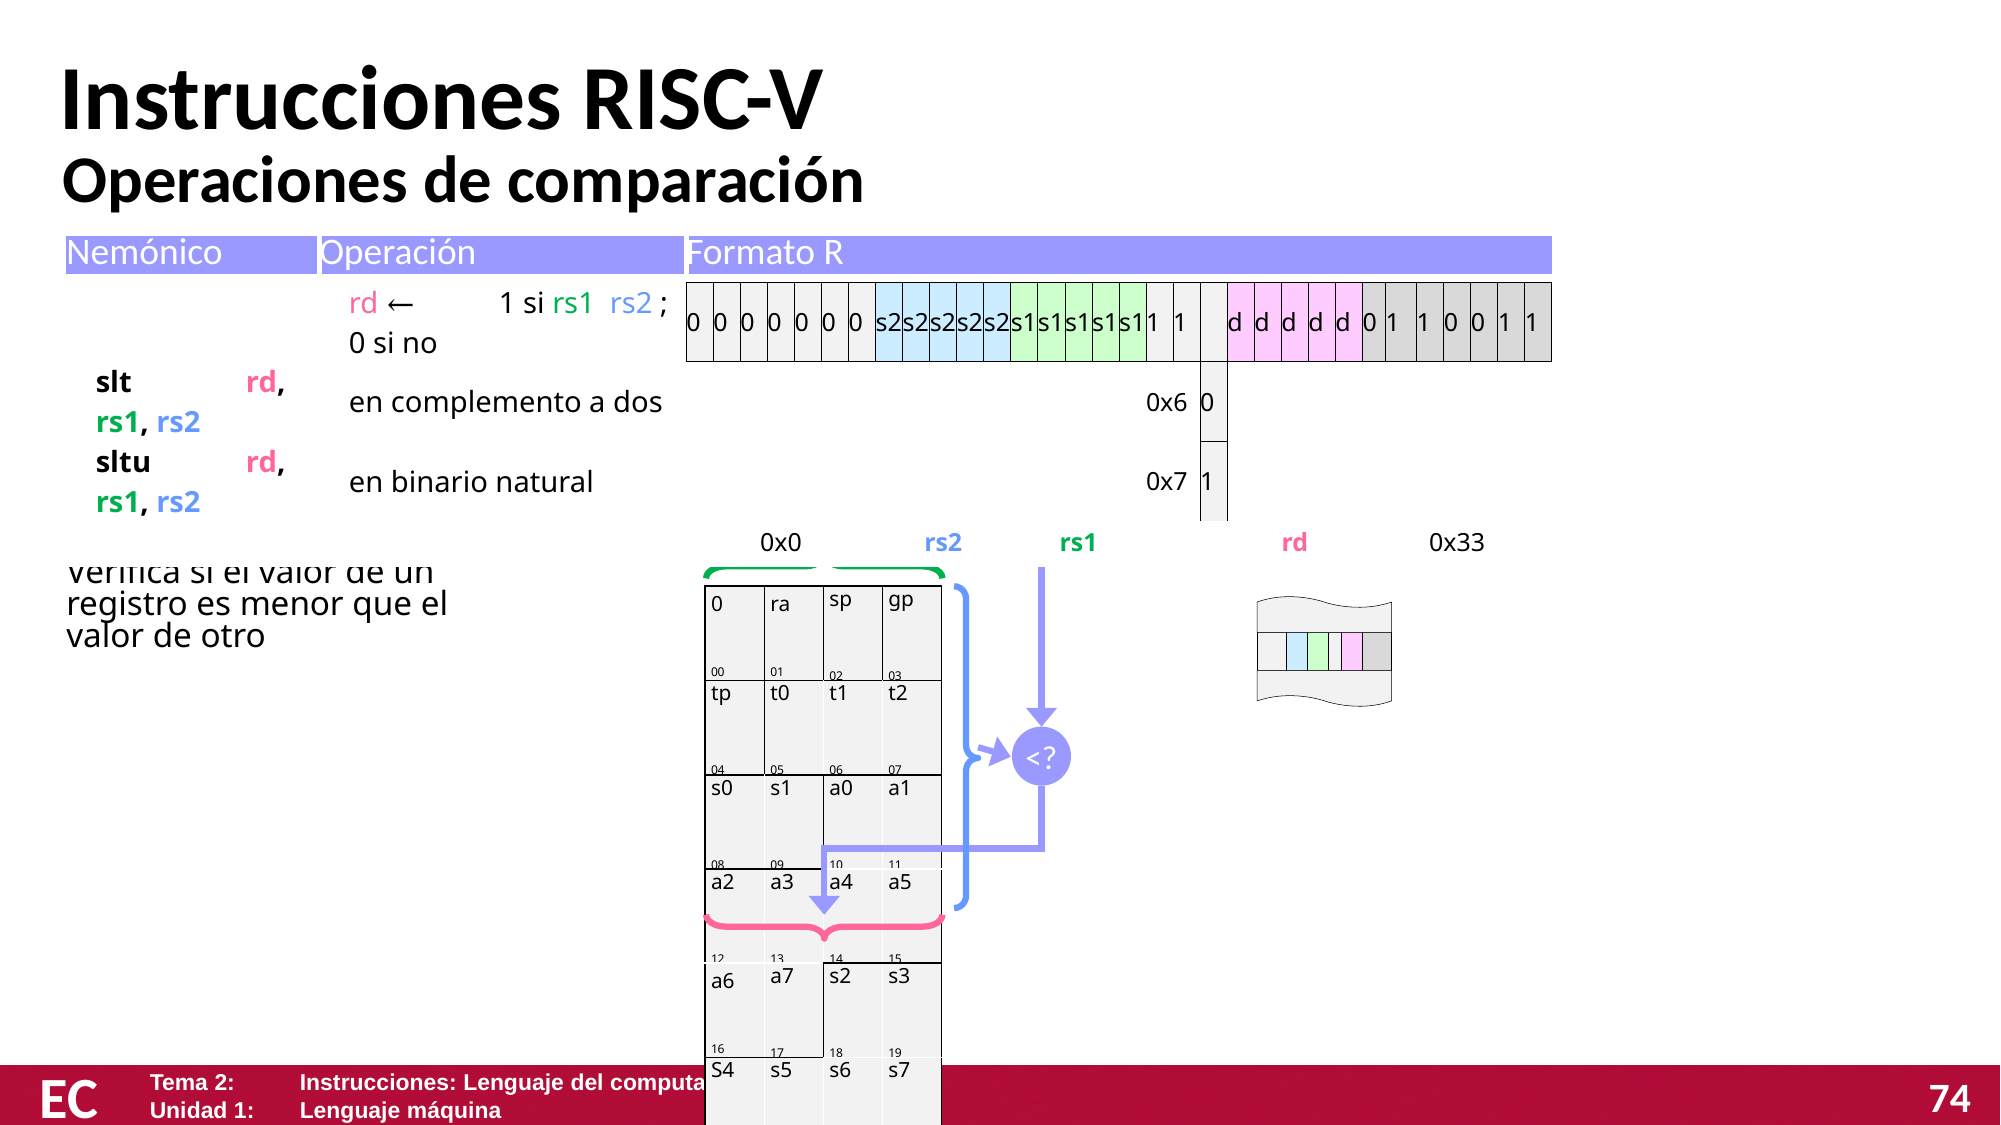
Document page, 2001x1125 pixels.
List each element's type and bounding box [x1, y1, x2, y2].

table_cell [883, 1058, 941, 1125]
table_cell [765, 927, 823, 962]
table_header [706, 587, 764, 680]
table_cell [827, 853, 856, 868]
table_cell [706, 919, 764, 962]
table_cell [765, 870, 822, 914]
table_cell [824, 776, 856, 847]
table_cell [765, 681, 823, 774]
table_cell [765, 964, 823, 1057]
table_cell [826, 870, 856, 914]
title [47, 32, 1900, 191]
text_box [1256, 589, 1392, 714]
table_header [824, 587, 846, 680]
table_cell [706, 1058, 764, 1125]
table_cell [706, 776, 764, 868]
table_cell [824, 927, 856, 962]
table_header [765, 587, 823, 680]
table_cell [706, 681, 764, 774]
table_cell [706, 870, 764, 914]
table_cell [883, 972, 941, 1057]
text_box [706, 531, 1072, 972]
table_cell [706, 964, 764, 1057]
picture [0, 1065, 704, 1125]
table_cell [824, 1058, 882, 1125]
table_cell [765, 776, 823, 868]
text_box [66, 567, 518, 631]
picture [942, 1065, 2000, 1125]
table_cell [824, 964, 882, 1057]
list [47, 191, 1900, 223]
table_cell [824, 681, 882, 774]
table_cell [765, 1058, 823, 1125]
